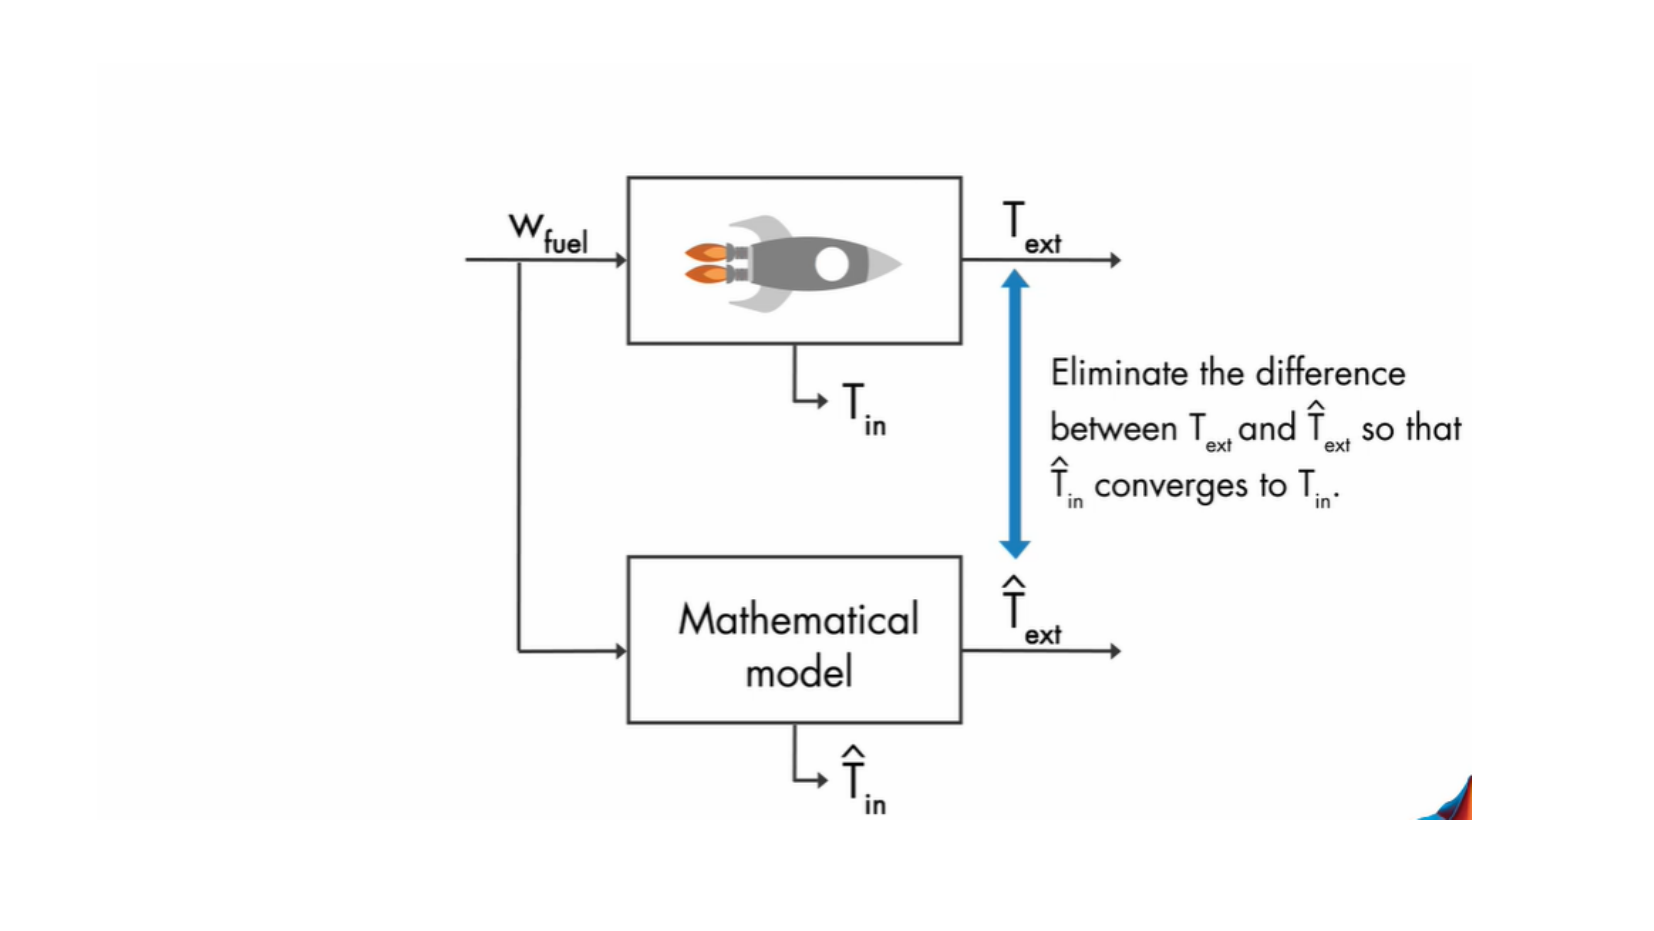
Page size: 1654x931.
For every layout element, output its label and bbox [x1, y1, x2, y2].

picture [97, 63, 1472, 820]
